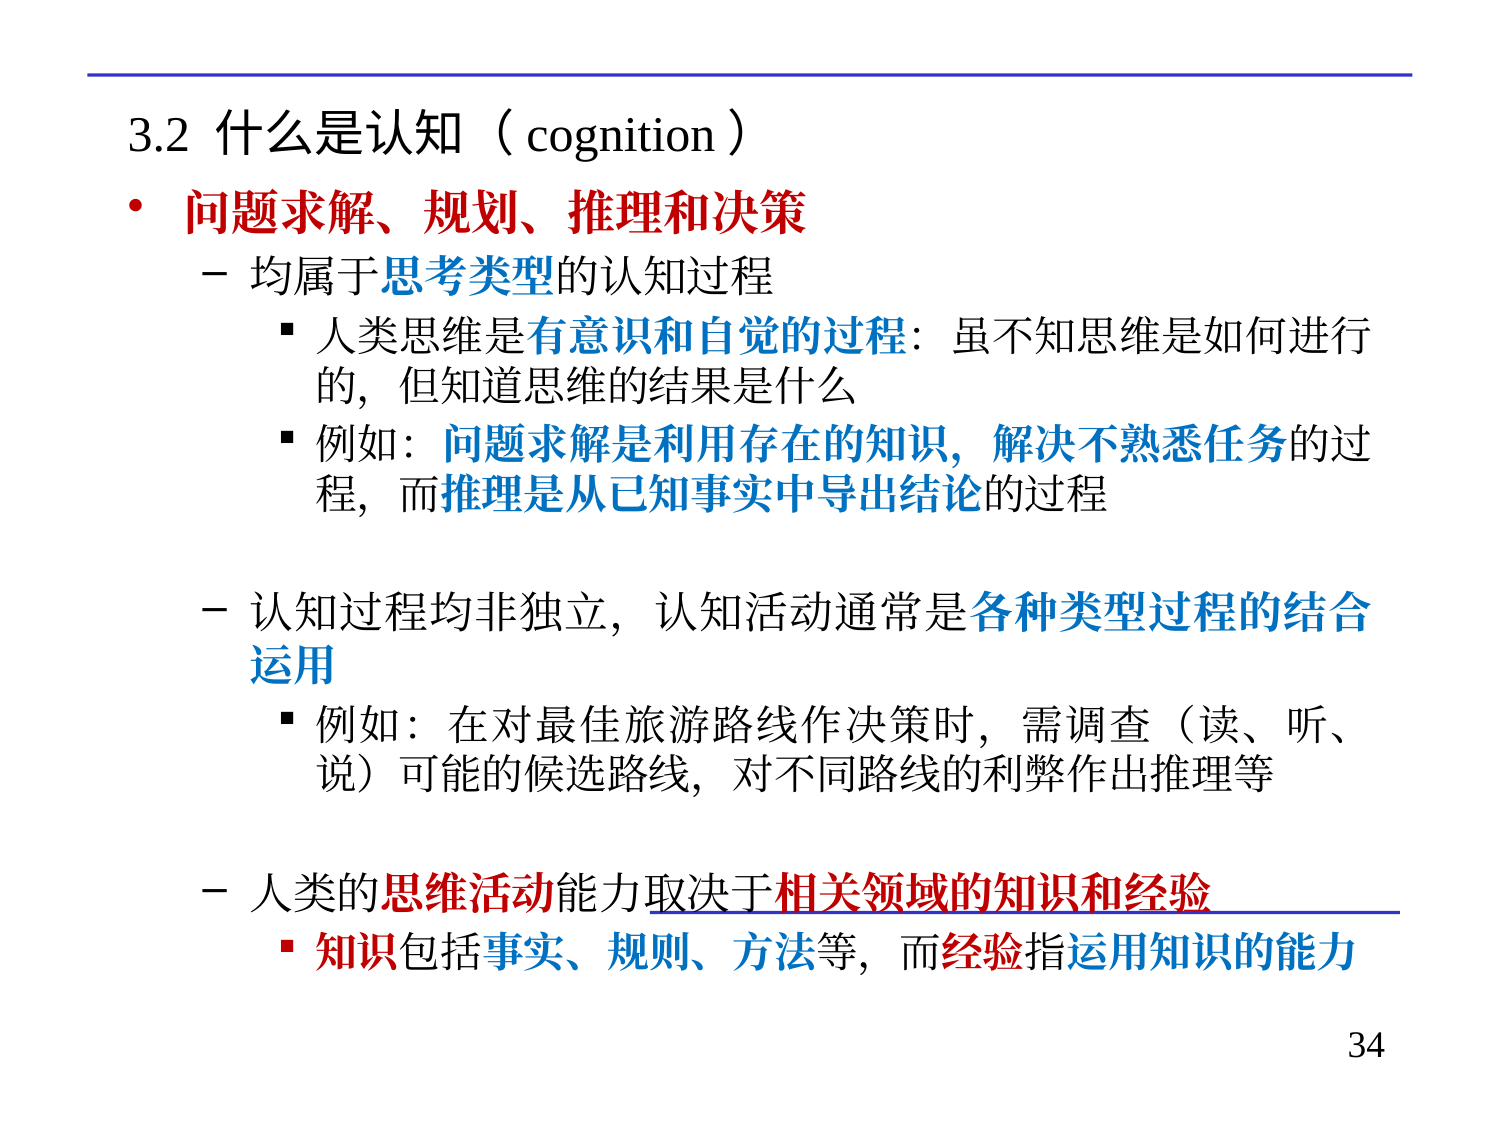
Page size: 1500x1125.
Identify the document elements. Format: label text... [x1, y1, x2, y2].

title 3.2 什么是认知（cognition） [112, 87, 1388, 174]
list 问题求解、规划、推理和决策 均属于思考类型的认知过程 人类思维是有意识和自觉的过程：虽不知思维是如何进行的，但知道思维的结果是什么 例如：问题求解是利用存在的知识，解决不熟悉任务的过程，而推理是从已知事实中导出结论的过程 认知过程均非独立，认知活动通常是各种类型过程的结合运用 例如：在对最佳旅游路线作决策时，需调查（读、听、说）可能的候选路线，对不同路线的利弊作出推理等 人类的思维活动能力取决于相关领域的知识和经验 知识包括事实、规则、方法等，而经验指运用知识的能力 [112, 174, 1388, 900]
slide_number 34 [1087, 1012, 1401, 1088]
